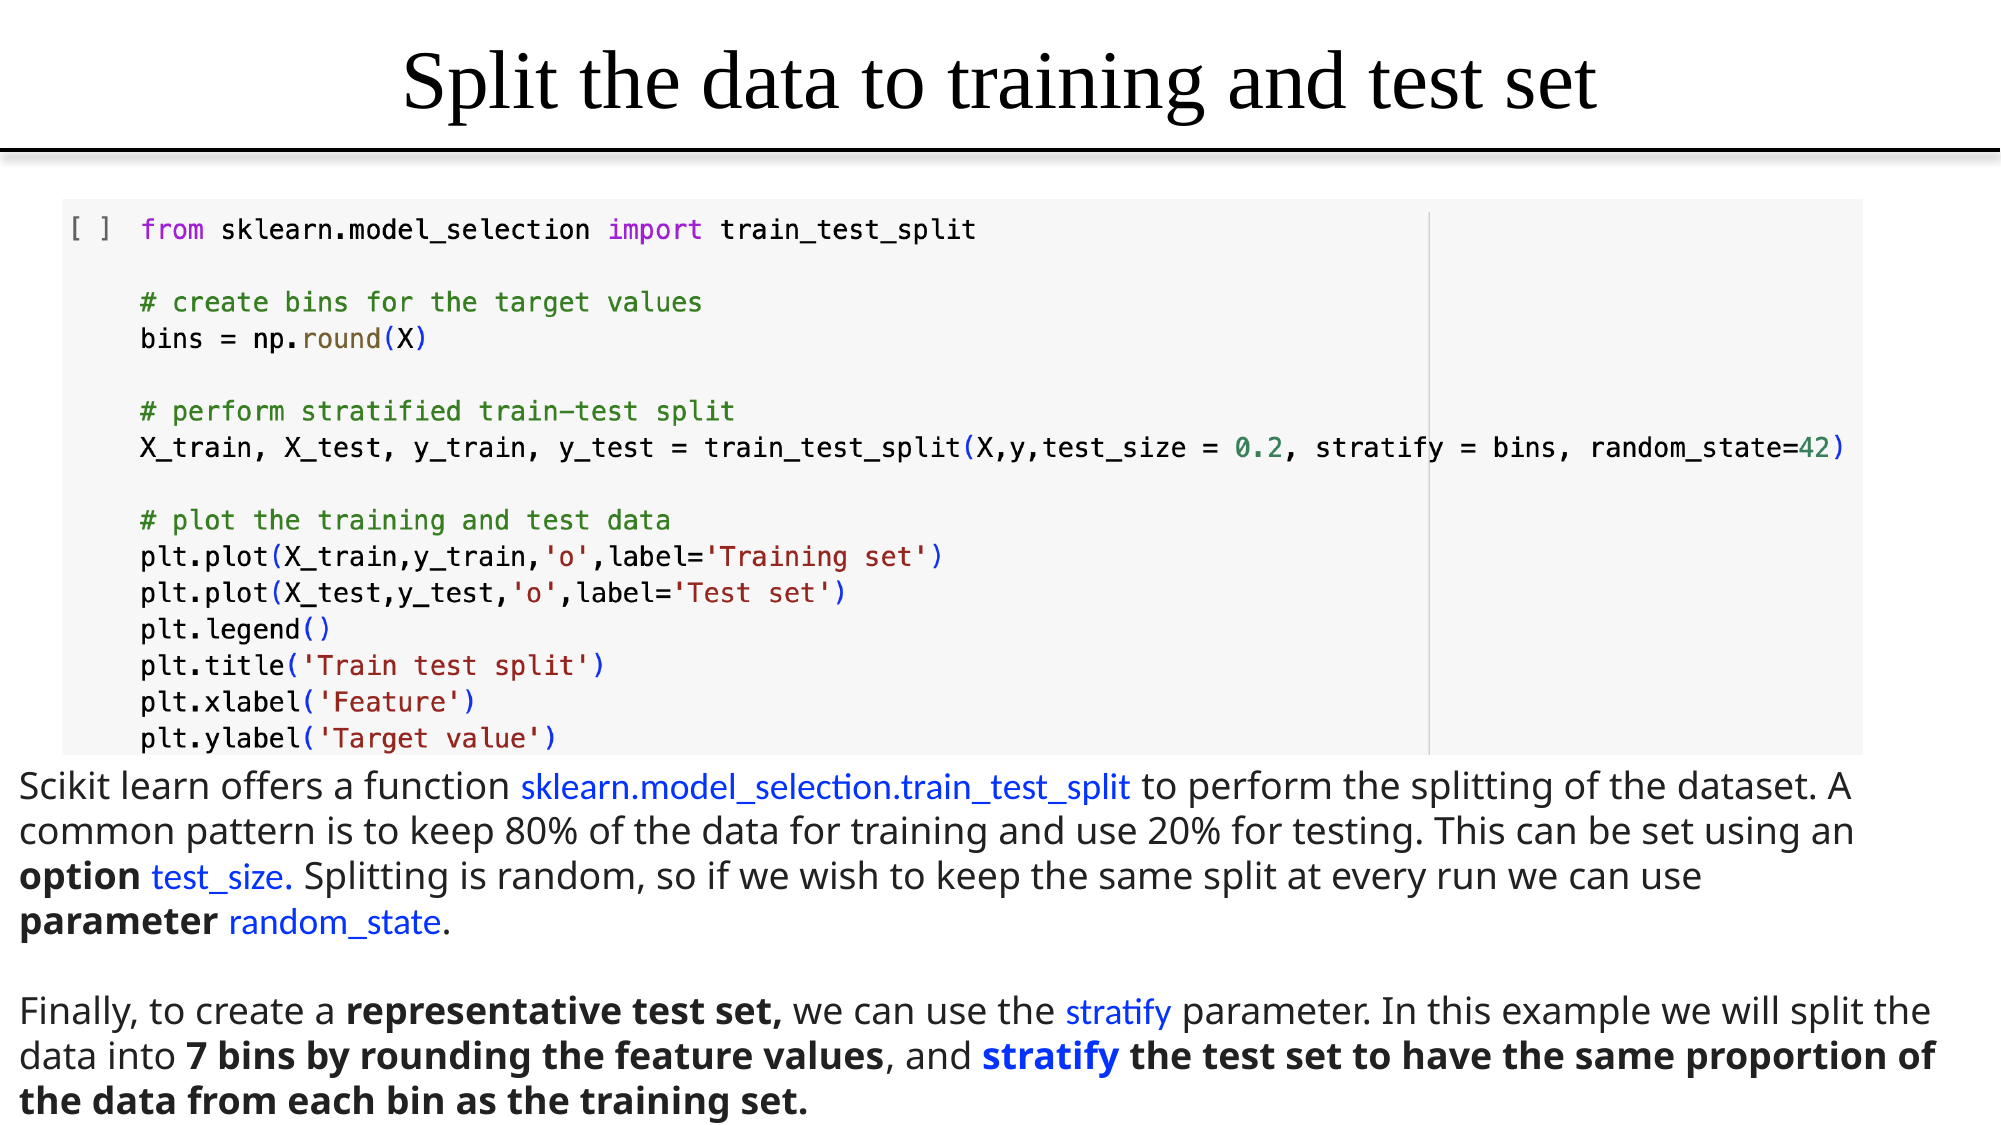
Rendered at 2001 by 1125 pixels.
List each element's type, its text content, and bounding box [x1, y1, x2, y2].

title Split the data to training and test set [0, 0, 2000, 150]
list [62, 199, 1863, 756]
text_box Scikit learn offers a function sklearn.model_selection.train_test_split to perform the splitting of the dataset. A common pattern is to keep 80% of the data for training and use 20% for testing. This can be set using an option test_size. Splitting is random, so if we wish to keep the same split at every run we can use parameter random_state. Finally, to create a representative test set, we can use the stratify parameter. In this example we will split the data into 7 bins by rounding the feature values, and stratify the test set to have the same proportion of the data from each bin as the training set. [4, 754, 1955, 1125]
